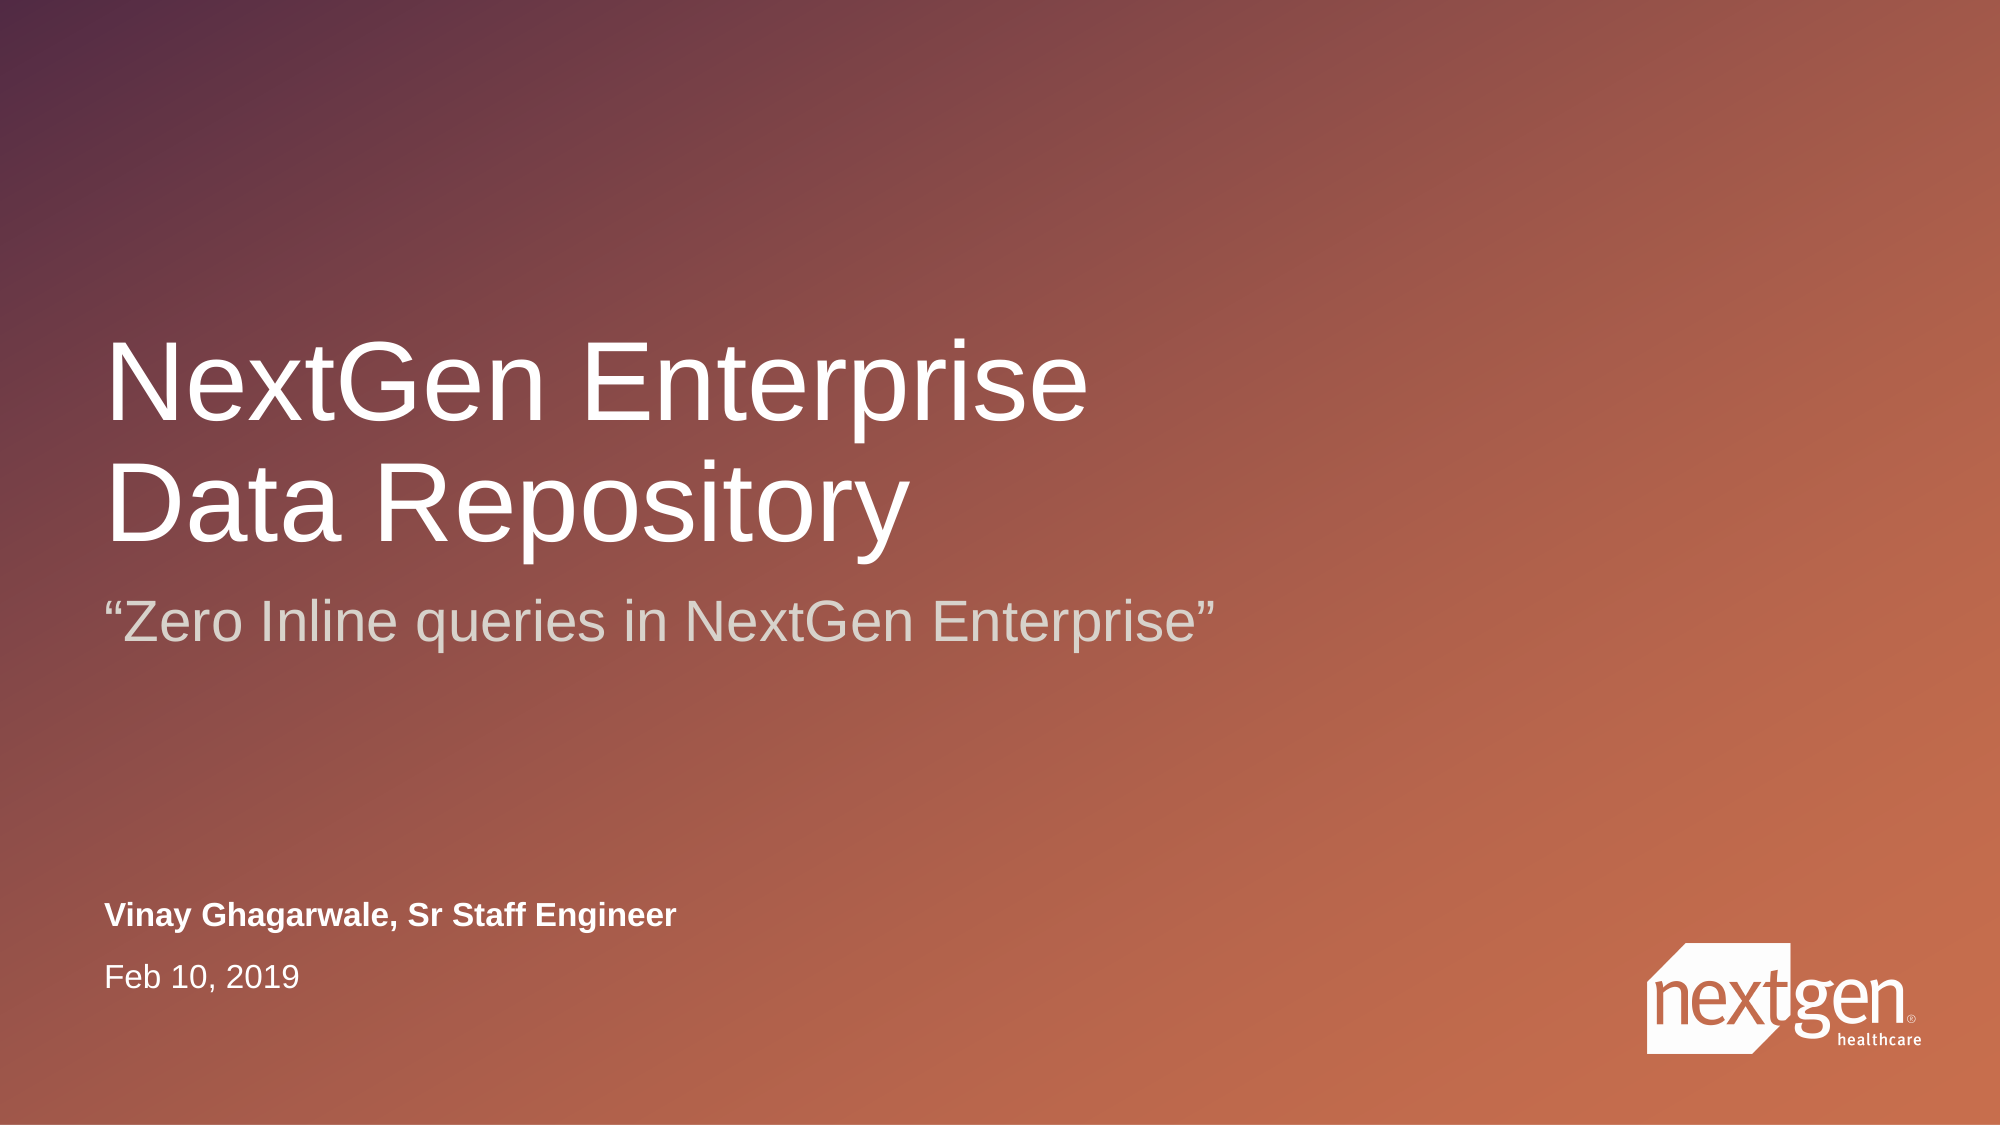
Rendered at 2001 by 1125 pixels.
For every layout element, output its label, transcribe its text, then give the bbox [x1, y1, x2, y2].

picture [0, 0, 2000, 1125]
subtitle “Zero Inline queries in NextGen Enterprise” [104, 576, 1735, 699]
list Feb 10, 2019 [104, 947, 1262, 995]
list Vinay Ghagarwale, Sr Staff Engineer [104, 885, 1262, 933]
title NextGen Enterprise Data Repository [104, 181, 1982, 574]
